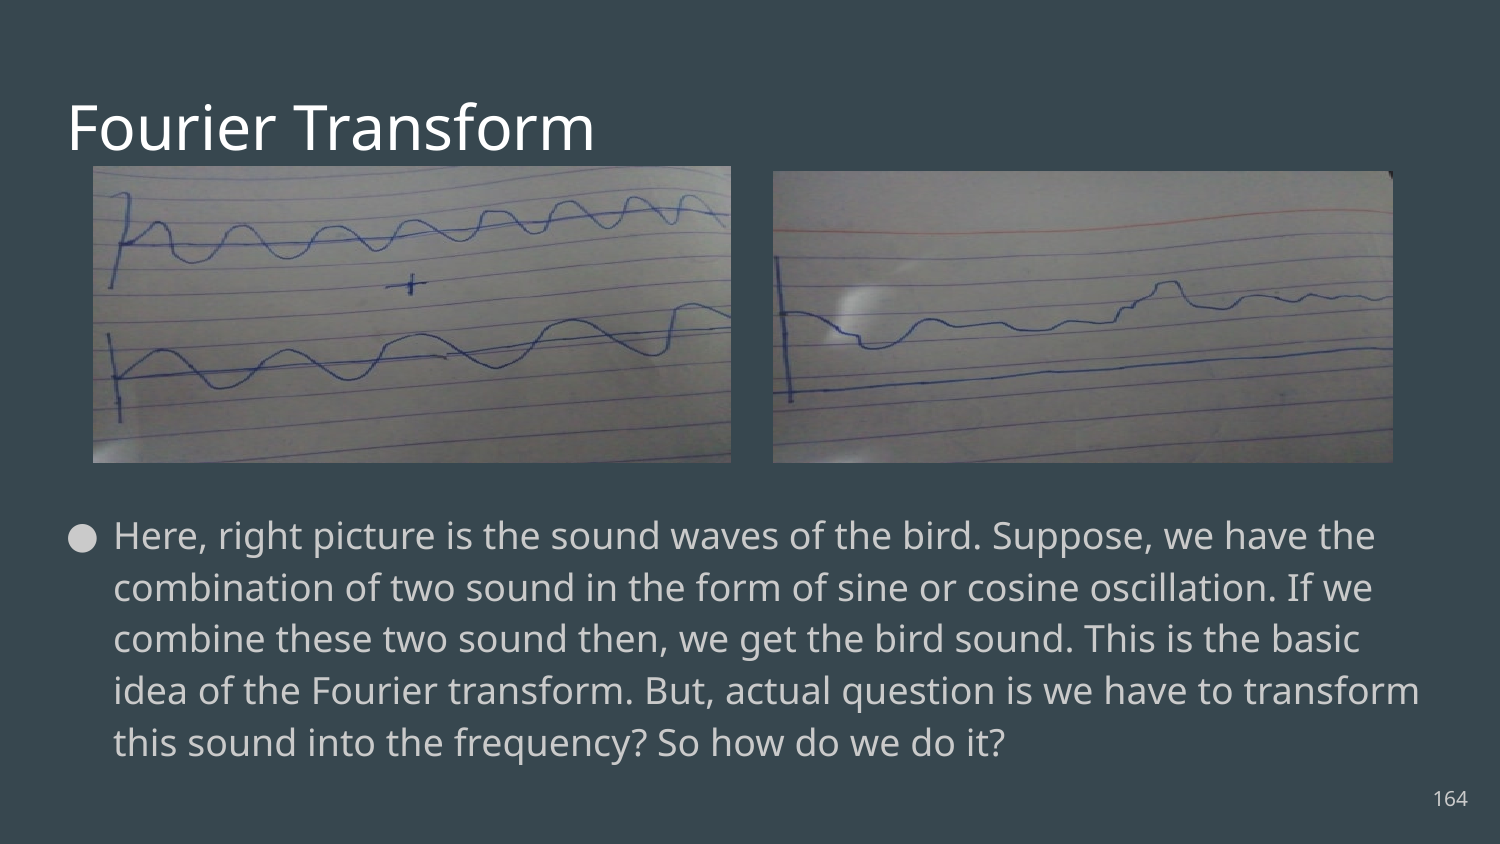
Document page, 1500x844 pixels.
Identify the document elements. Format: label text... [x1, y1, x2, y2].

picture [772, 171, 1393, 463]
list Here, right picture is the sound waves of the bird. Suppose, we have the combination of two sound in the form of sine or cosine oscillation. If we combine these two sound then, we get the bird sound. This is the basic idea of the Fourier transform. But, actual question is we have to transform this sound into the frequency? So how do we do it? [51, 156, 1449, 792]
slide_number 164 [1392, 767, 1483, 833]
picture [93, 166, 732, 463]
title Fourier Transform [51, 72, 1449, 156]
